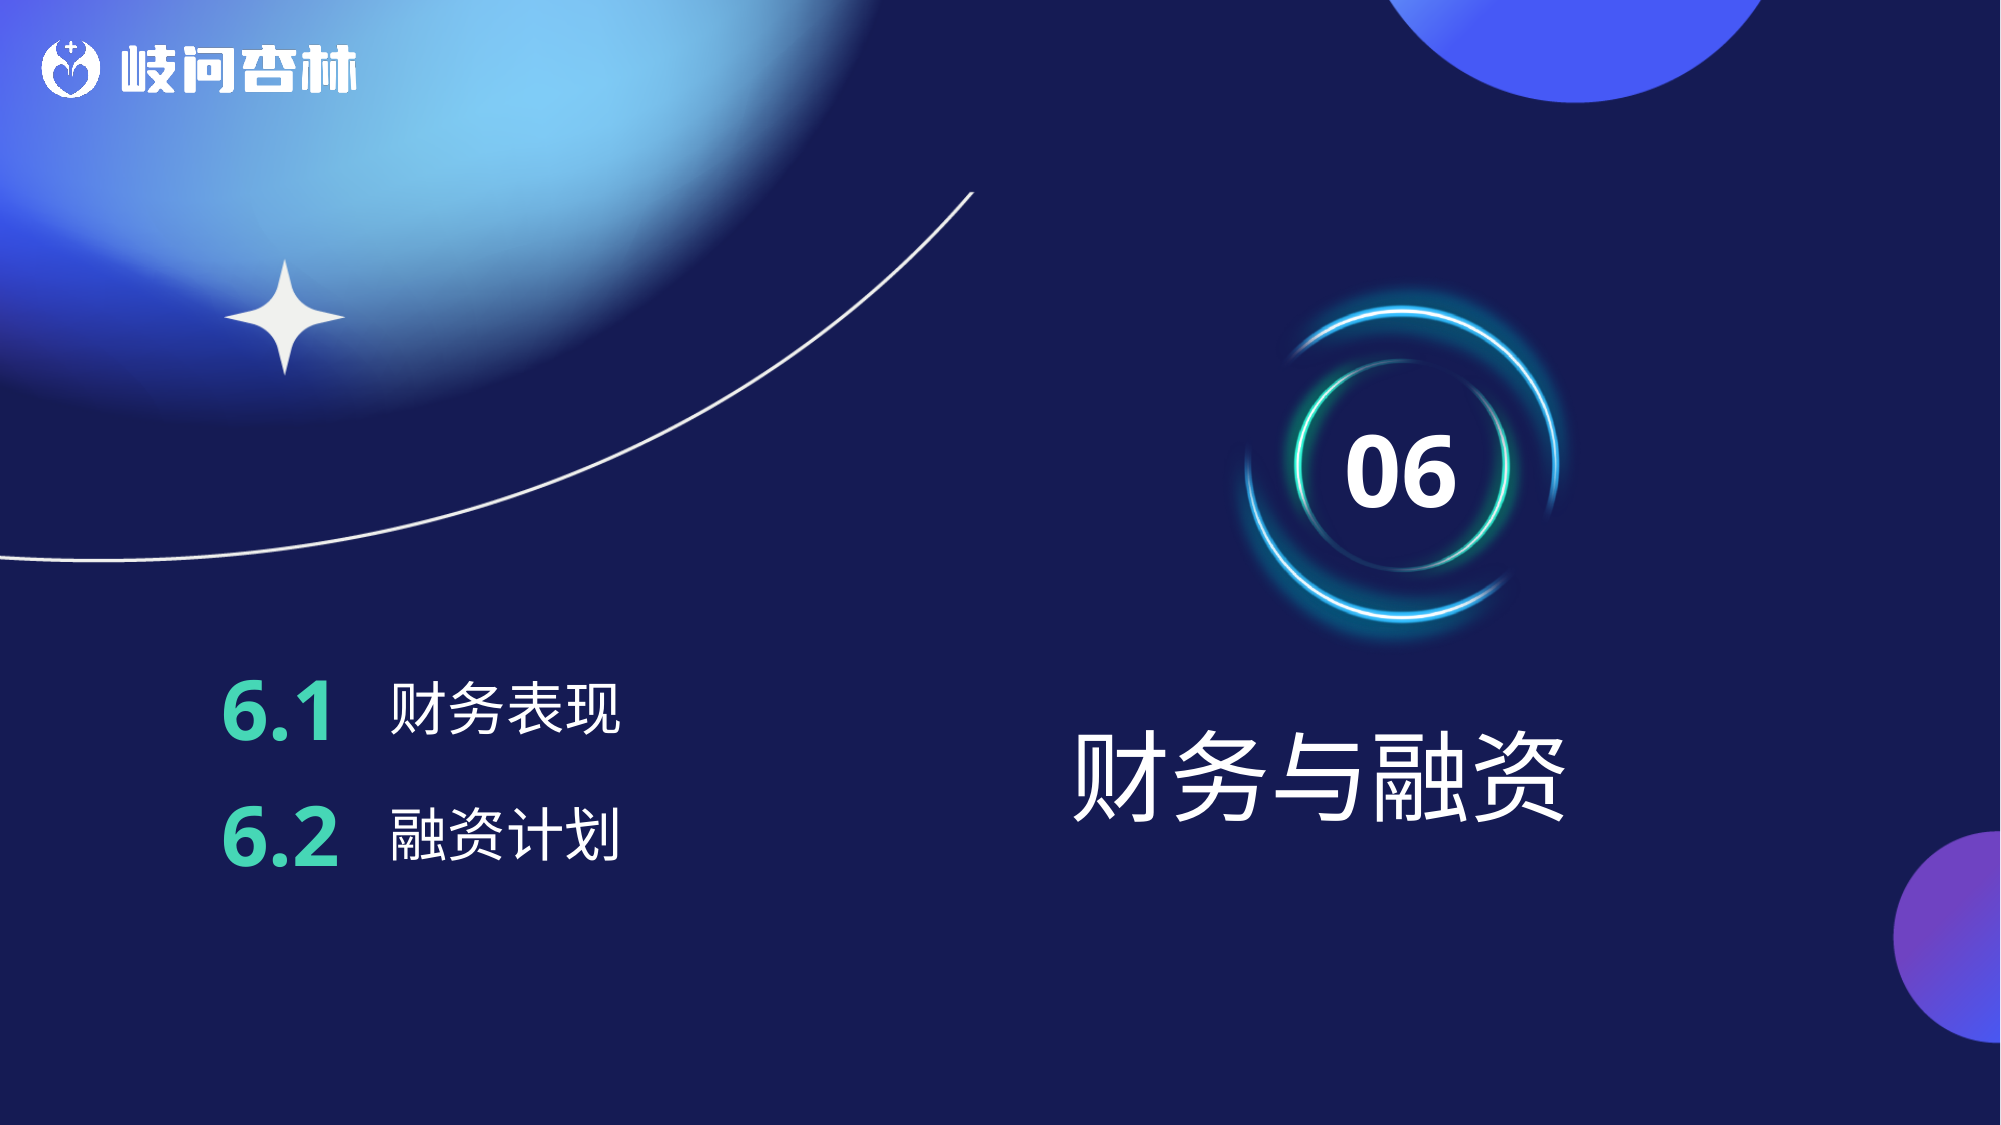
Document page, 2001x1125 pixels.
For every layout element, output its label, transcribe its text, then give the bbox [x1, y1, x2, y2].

text_box 6.2 [186, 775, 375, 891]
text_box 6.1 [186, 649, 375, 765]
picture [0, 0, 2001, 1125]
text_box 融资计划 [374, 790, 734, 876]
text_box 财务表现 [374, 664, 734, 750]
text_box 财务与融资 [1055, 707, 1748, 843]
